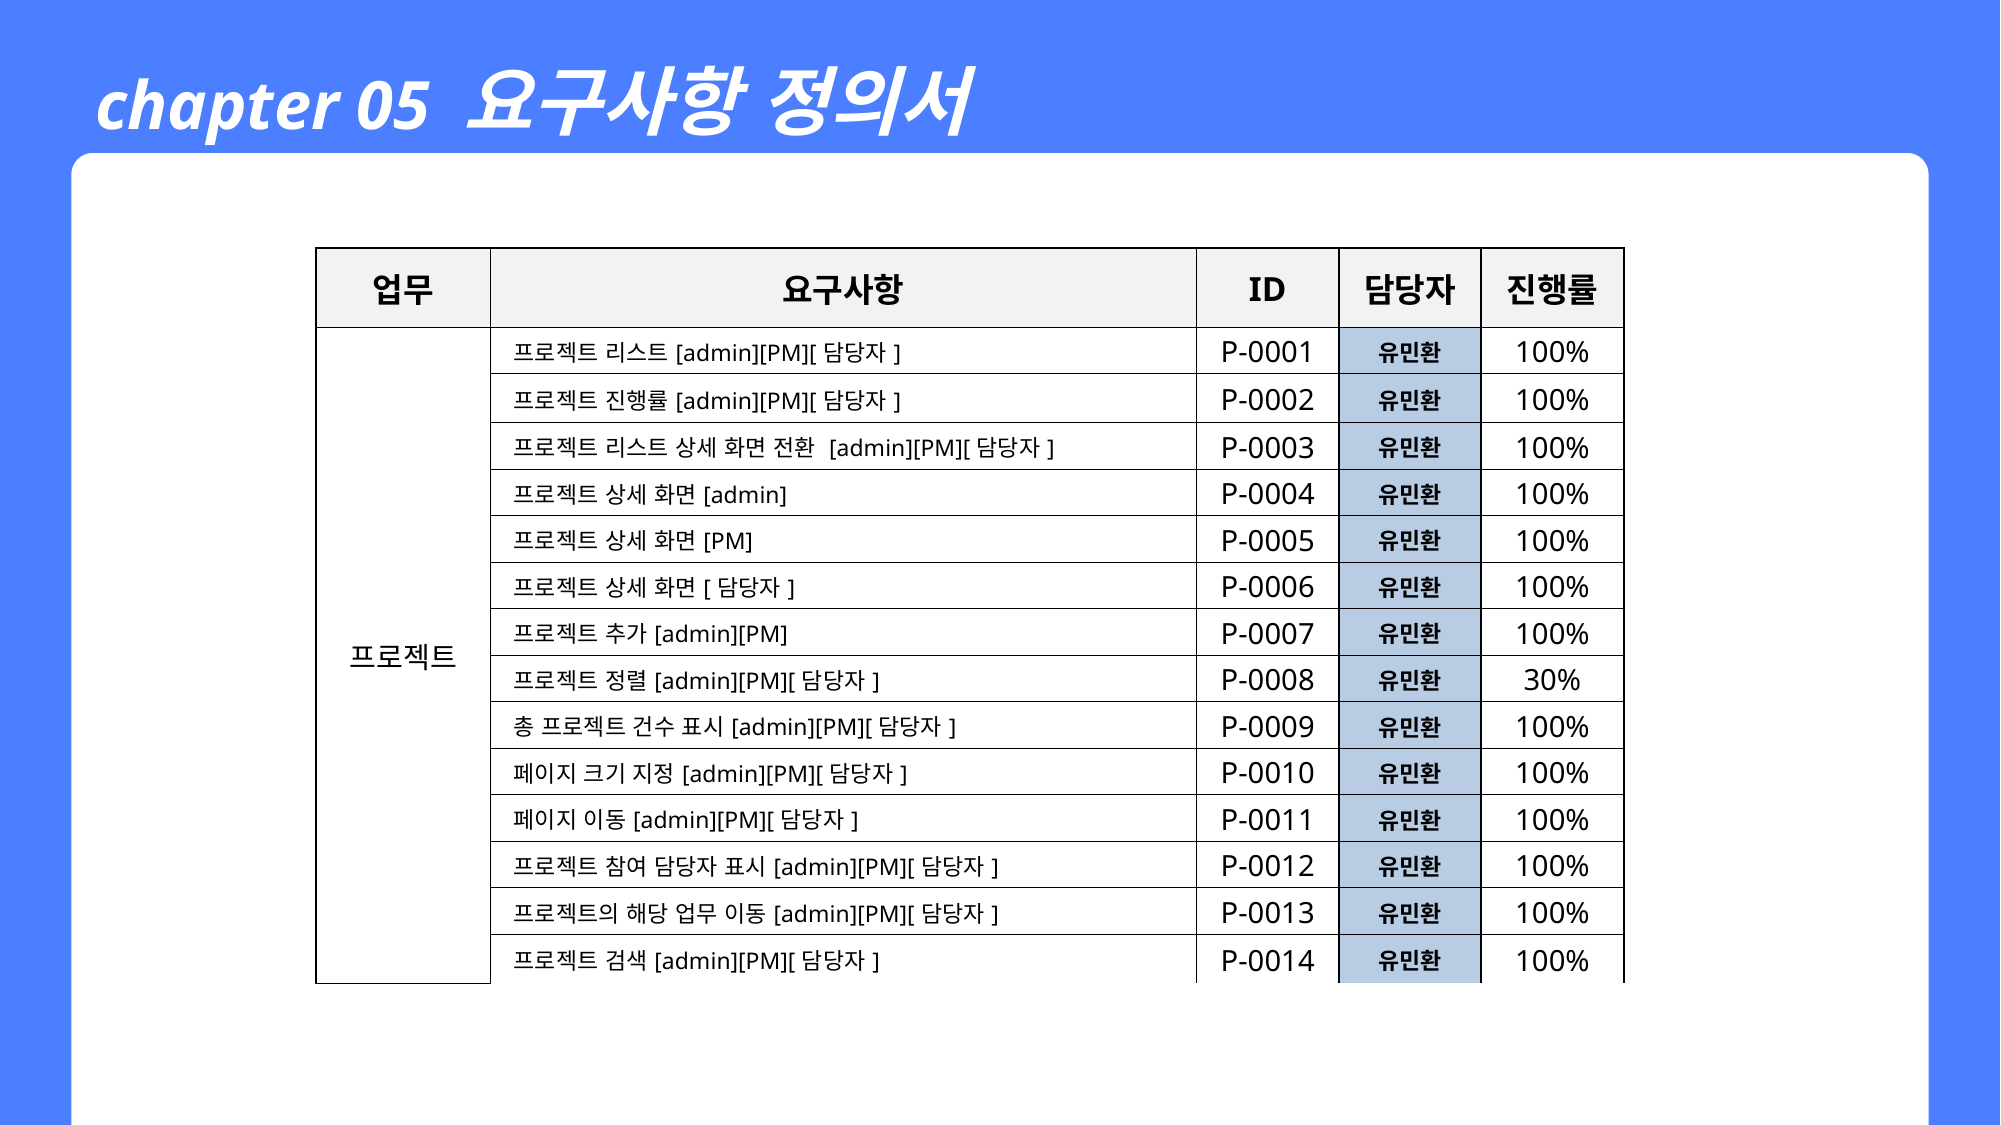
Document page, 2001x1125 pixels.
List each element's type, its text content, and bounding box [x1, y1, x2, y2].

text_box chapter 05 요구사항 정의서 [73, 8, 1927, 141]
table_cell 100% [1482, 842, 1623, 887]
table_cell 프로젝트 상세 화면[담당자] [491, 563, 1196, 608]
table_cell P-0001 [1197, 328, 1338, 373]
table_cell 유민환 [1340, 374, 1480, 422]
table_cell 100% [1482, 374, 1623, 422]
table_header 요구사항 [491, 249, 1196, 327]
table_cell P-0009 [1197, 702, 1338, 748]
table_cell P-0012 [1197, 842, 1338, 887]
table_cell P-0014 [1197, 935, 1338, 983]
table_cell 유민환 [1340, 470, 1480, 515]
table_cell 총 프로젝트 건수 표시[admin][PM][담당자] [491, 702, 1196, 748]
table_cell 100% [1482, 888, 1623, 934]
table_cell 프로젝트 검색[admin][PM][담당자] [491, 935, 1196, 983]
table_cell 100% [1482, 609, 1623, 655]
table_cell P-0008 [1197, 656, 1338, 701]
table_cell 100% [1482, 702, 1623, 748]
table_cell 프로젝트 정렬[admin][PM][담당자] [491, 656, 1196, 701]
table_cell 유민환 [1340, 702, 1480, 748]
table_cell 유민환 [1340, 795, 1480, 841]
table_cell 유민환 [1340, 888, 1480, 934]
table_cell 유민환 [1340, 842, 1480, 887]
table_cell P-0011 [1197, 795, 1338, 841]
table_cell 유민환 [1340, 516, 1480, 562]
table_cell 프로젝트 상세 화면[admin] [491, 470, 1196, 515]
table_cell P-0002 [1197, 374, 1338, 422]
table_cell 유민환 [1340, 328, 1480, 373]
table_cell 프로젝트 리스트[admin][PM][담당자] [491, 328, 1196, 373]
table_cell 100% [1482, 470, 1623, 515]
table_cell 유민환 [1340, 609, 1480, 655]
table_cell 페이지 이동[admin][PM][담당자] [491, 795, 1196, 841]
table_cell P-0007 [1197, 609, 1338, 655]
table_cell 프로젝트 진행률[admin][PM][담당자] [491, 374, 1196, 422]
table_cell 100% [1482, 516, 1623, 562]
table_cell 유민환 [1340, 423, 1480, 469]
table_cell 30% [1482, 656, 1623, 701]
table_cell 페이지 크기 지정[admin][PM][담당자] [491, 749, 1196, 794]
table_header 진행률 [1482, 249, 1623, 327]
table_cell P-0005 [1197, 516, 1338, 562]
table_cell 유민환 [1340, 749, 1480, 794]
table_cell 프로젝트 추가[admin][PM] [491, 609, 1196, 655]
table_cell 100% [1482, 423, 1623, 469]
table_cell 100% [1482, 749, 1623, 794]
table_cell 유민환 [1340, 935, 1480, 983]
table_cell 프로젝트 참여 담당자 표시[admin][PM][담당자] [491, 842, 1196, 887]
table_cell P-0010 [1197, 749, 1338, 794]
table_cell P-0006 [1197, 563, 1338, 608]
text_box [0, 0, 2000, 1125]
table_cell 100% [1482, 935, 1623, 983]
table_cell 유민환 [1340, 656, 1480, 701]
table_header 담당자 [1340, 249, 1480, 327]
table_cell 프로젝트 상세 화면[PM] [491, 516, 1196, 562]
table_cell 100% [1482, 328, 1623, 373]
table_cell 100% [1482, 795, 1623, 841]
table_header 업무 [317, 249, 490, 327]
table_header ID [1197, 249, 1338, 327]
table_cell 프로젝트의 해당 업무 이동[admin][PM][담당자] [491, 888, 1196, 934]
table_cell P-0004 [1197, 470, 1338, 515]
table_cell P-0013 [1197, 888, 1338, 934]
table_cell 프로젝트 리스트 상세 화면 전환 [admin][PM][담당자] [491, 423, 1196, 469]
table_cell 프로젝트 [317, 328, 490, 983]
table_cell P-0003 [1197, 423, 1338, 469]
table_cell 100% [1482, 563, 1623, 608]
table_cell 유민환 [1340, 563, 1480, 608]
